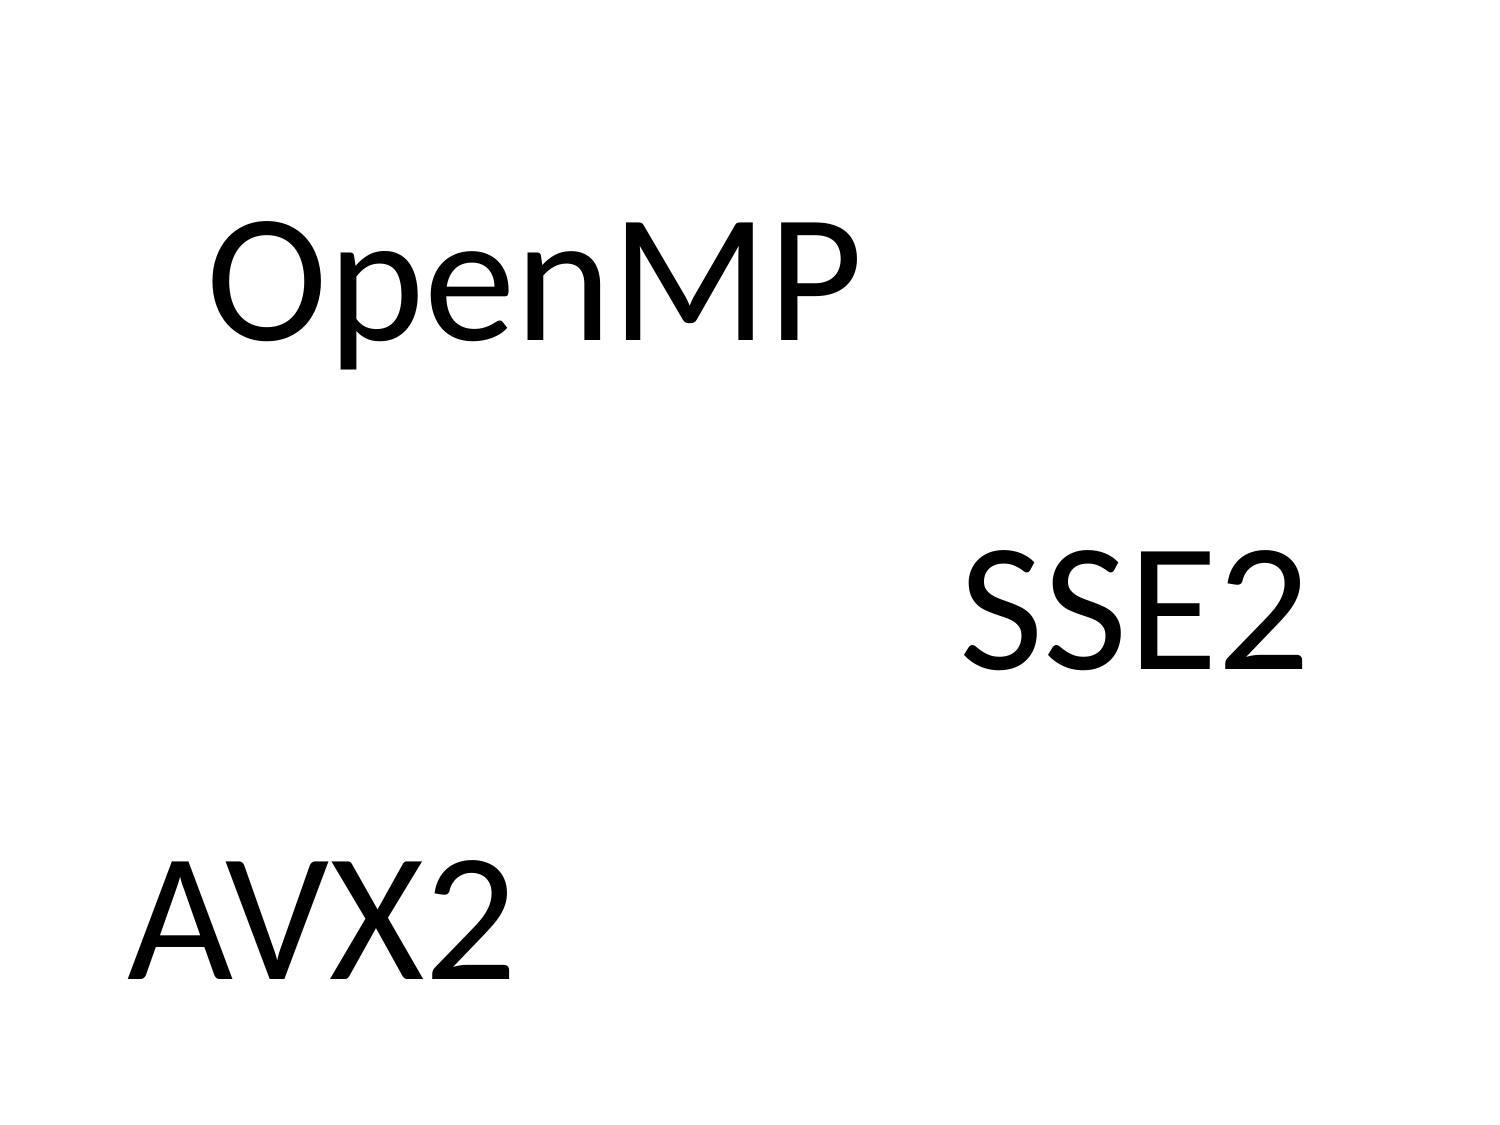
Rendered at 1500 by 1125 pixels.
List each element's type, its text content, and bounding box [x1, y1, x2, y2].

text_box SSE2 [944, 486, 1361, 735]
text_box AVX2 [112, 817, 552, 1023]
text_box OpenMP [191, 143, 931, 419]
